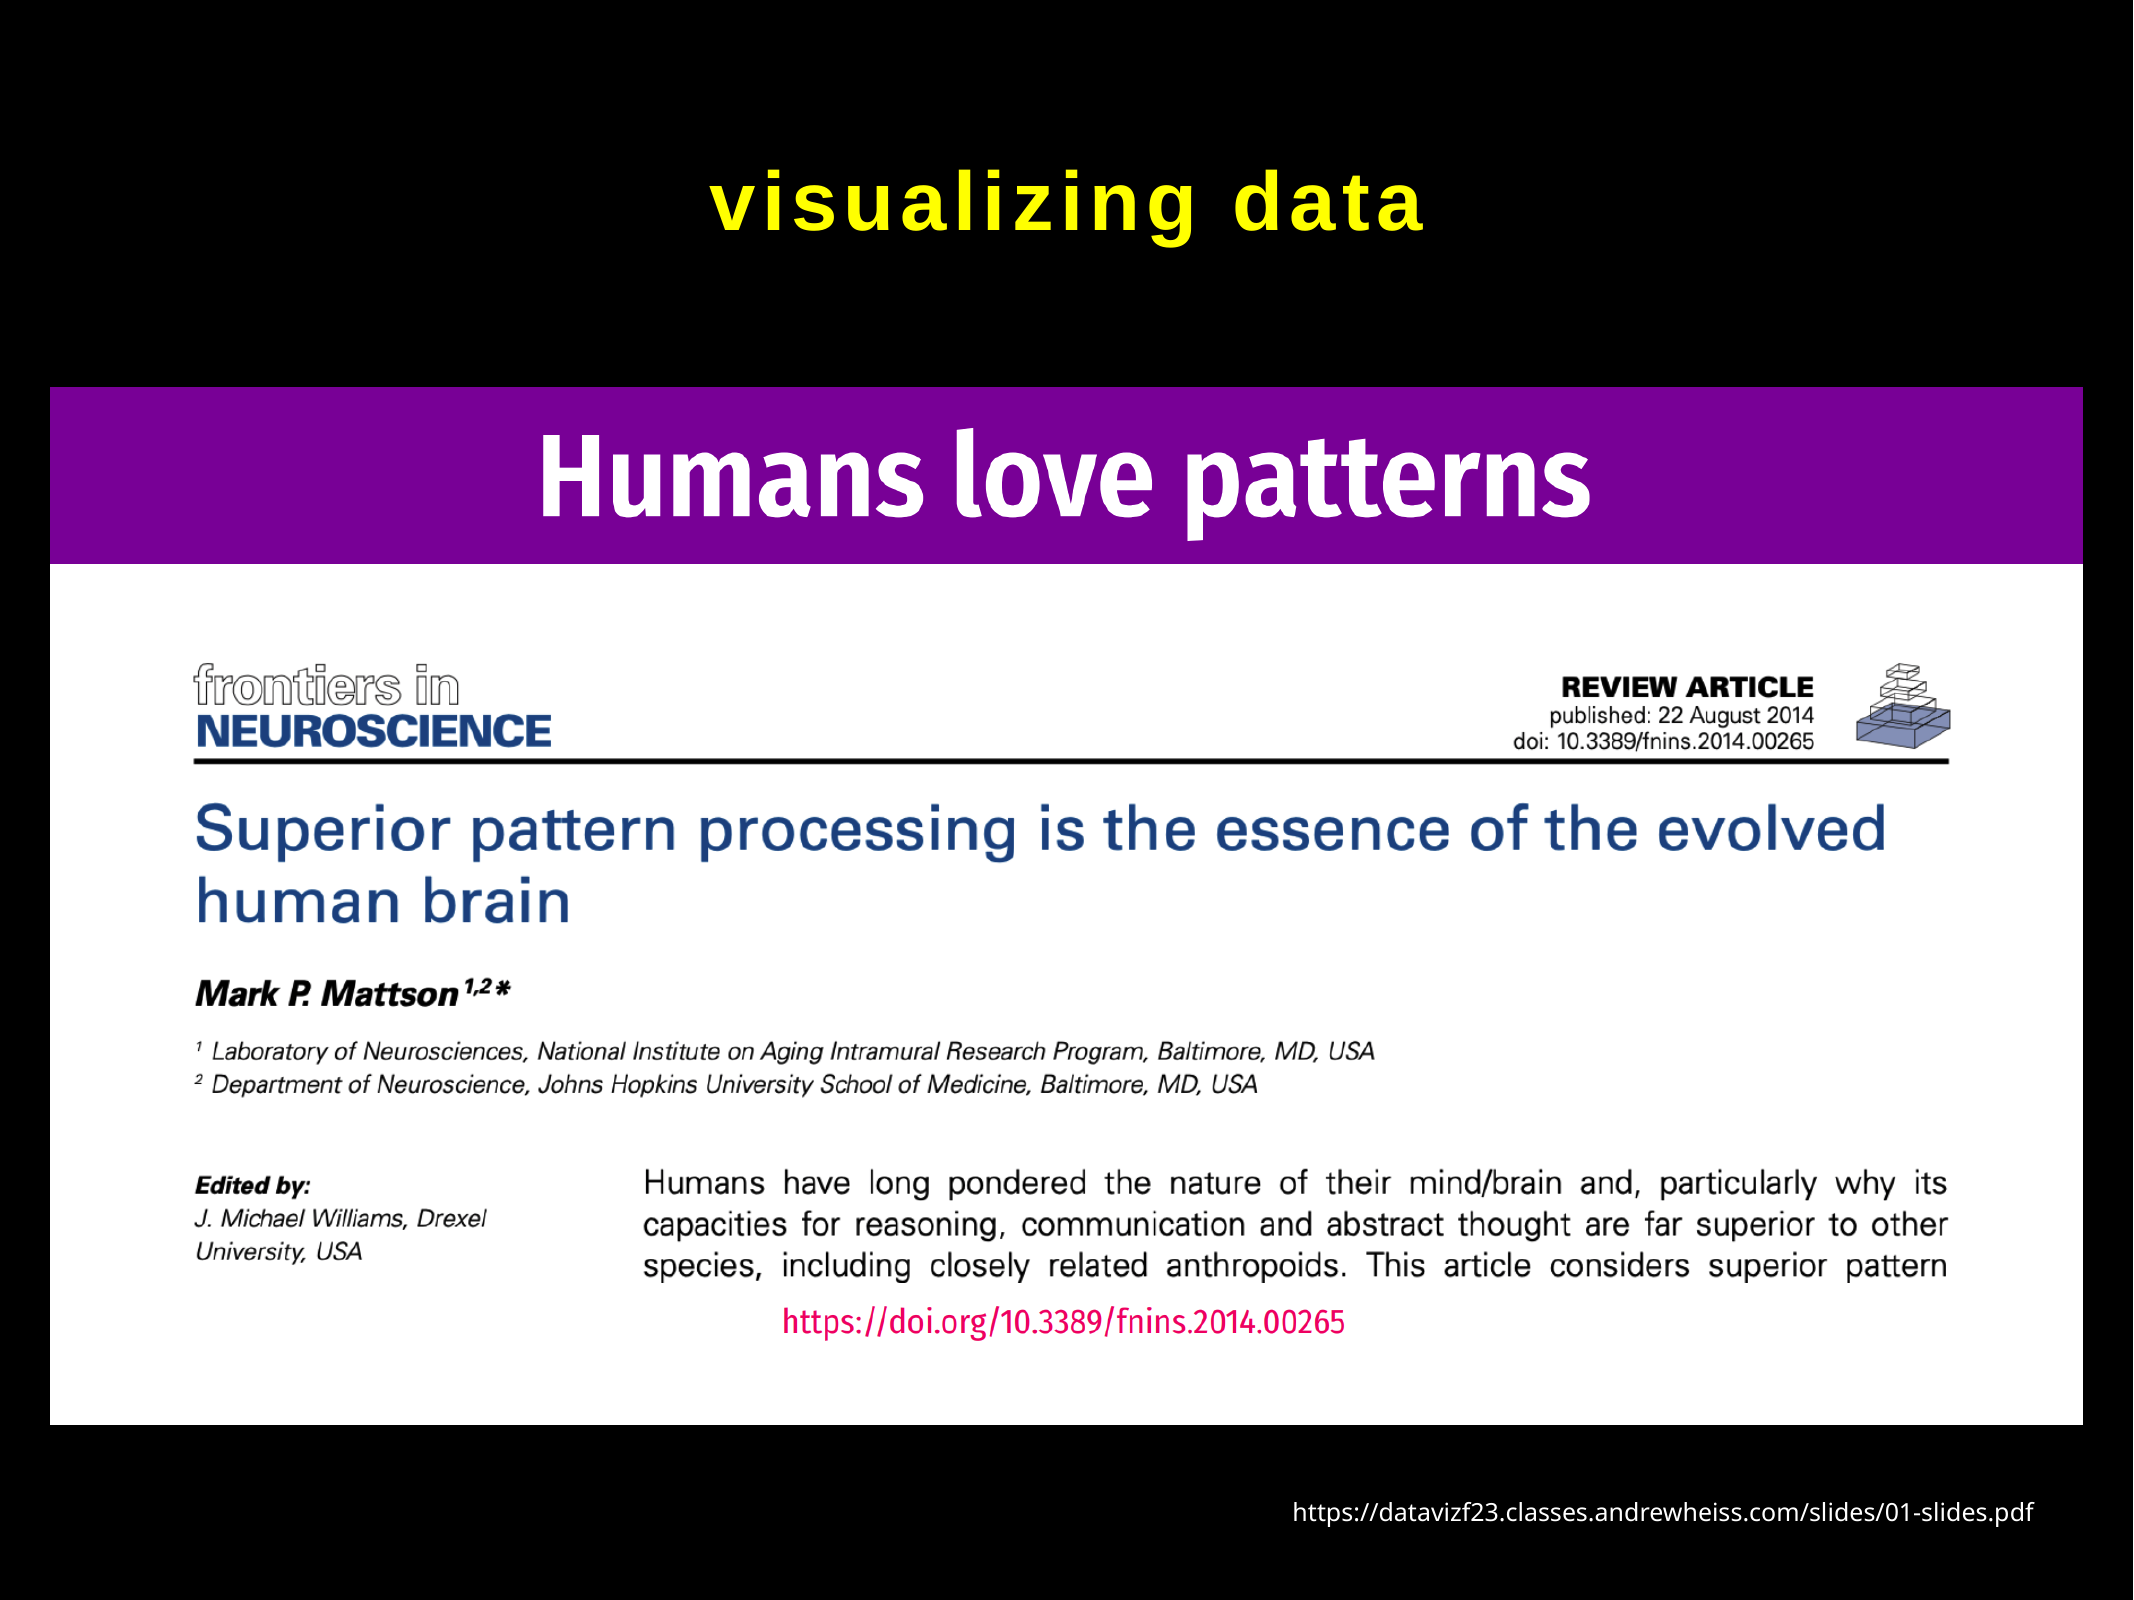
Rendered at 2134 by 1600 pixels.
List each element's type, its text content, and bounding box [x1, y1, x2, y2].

title visualizing data [106, 63, 2027, 331]
picture [49, 387, 2084, 1425]
text_box https://datavizf23.classes.andrewheiss.com/slides/01-slides.pdf [1277, 1488, 2050, 1534]
